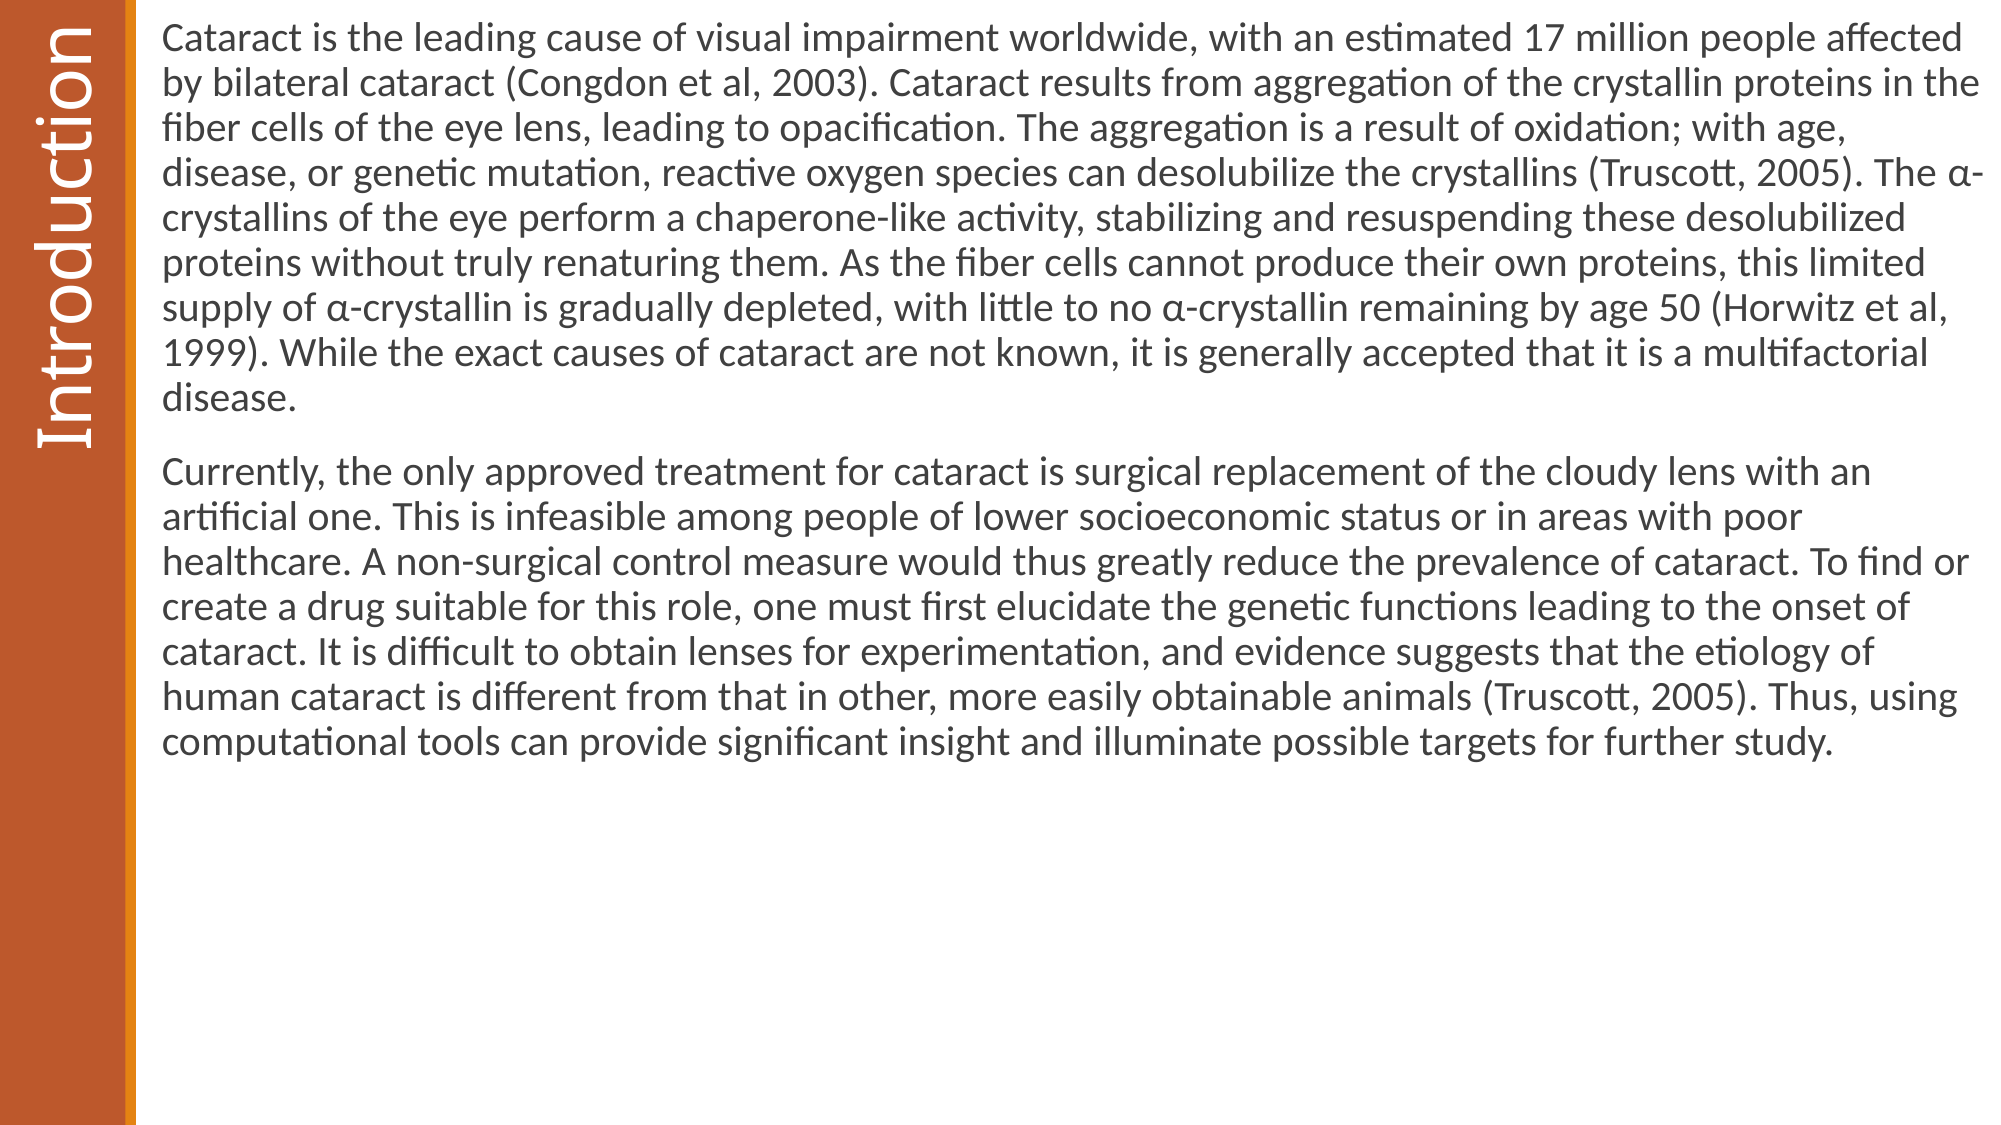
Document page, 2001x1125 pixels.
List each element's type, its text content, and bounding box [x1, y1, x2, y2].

title Introduction [9, 7, 115, 1120]
list Cataract is the leading cause of visual impairment worldwide, with an estimated 17 million people affected by bilateral cataract (Congdon et al, 2003). Cataract results from aggregation of the crystallin proteins in the fiber cells of the eye lens, leading to opacification. The aggregation is a result of oxidation; with age, disease, or genetic mutation, reactive oxygen species can desolubilize the crystallins (Truscott, 2005). The α-crystallins of the eye perform a chaperone-like activity, stabilizing and resuspending these desolubilized proteins without truly renaturing them. As the fiber cells cannot produce their own proteins, this limited supply of α-crystallin is gradually depleted, with little to no α-crystallin remaining by age 50 (Horwitz et al, 1999). While the exact causes of cataract are not known, it is generally accepted that it is a multifactorial disease. Currently, the only approved treatment for cataract is surgical replacement of the cloudy lens with an artificial one. This is infeasible among people of lower socioeconomic status or in areas with poor healthcare. A non-surgical control measure would thus greatly reduce the prevalence of cataract. To find or create a drug suitable for this role, one must first elucidate the genetic functions leading to the onset of cataract. It is difficult to obtain lenses for experimentation, and evidence suggests that the etiology of human cataract is different from that in other, more easily obtainable animals (Truscott, 2005). Thus, using computational tools can provide significant insight and illuminate possible targets for further study. [146, 7, 1994, 1071]
